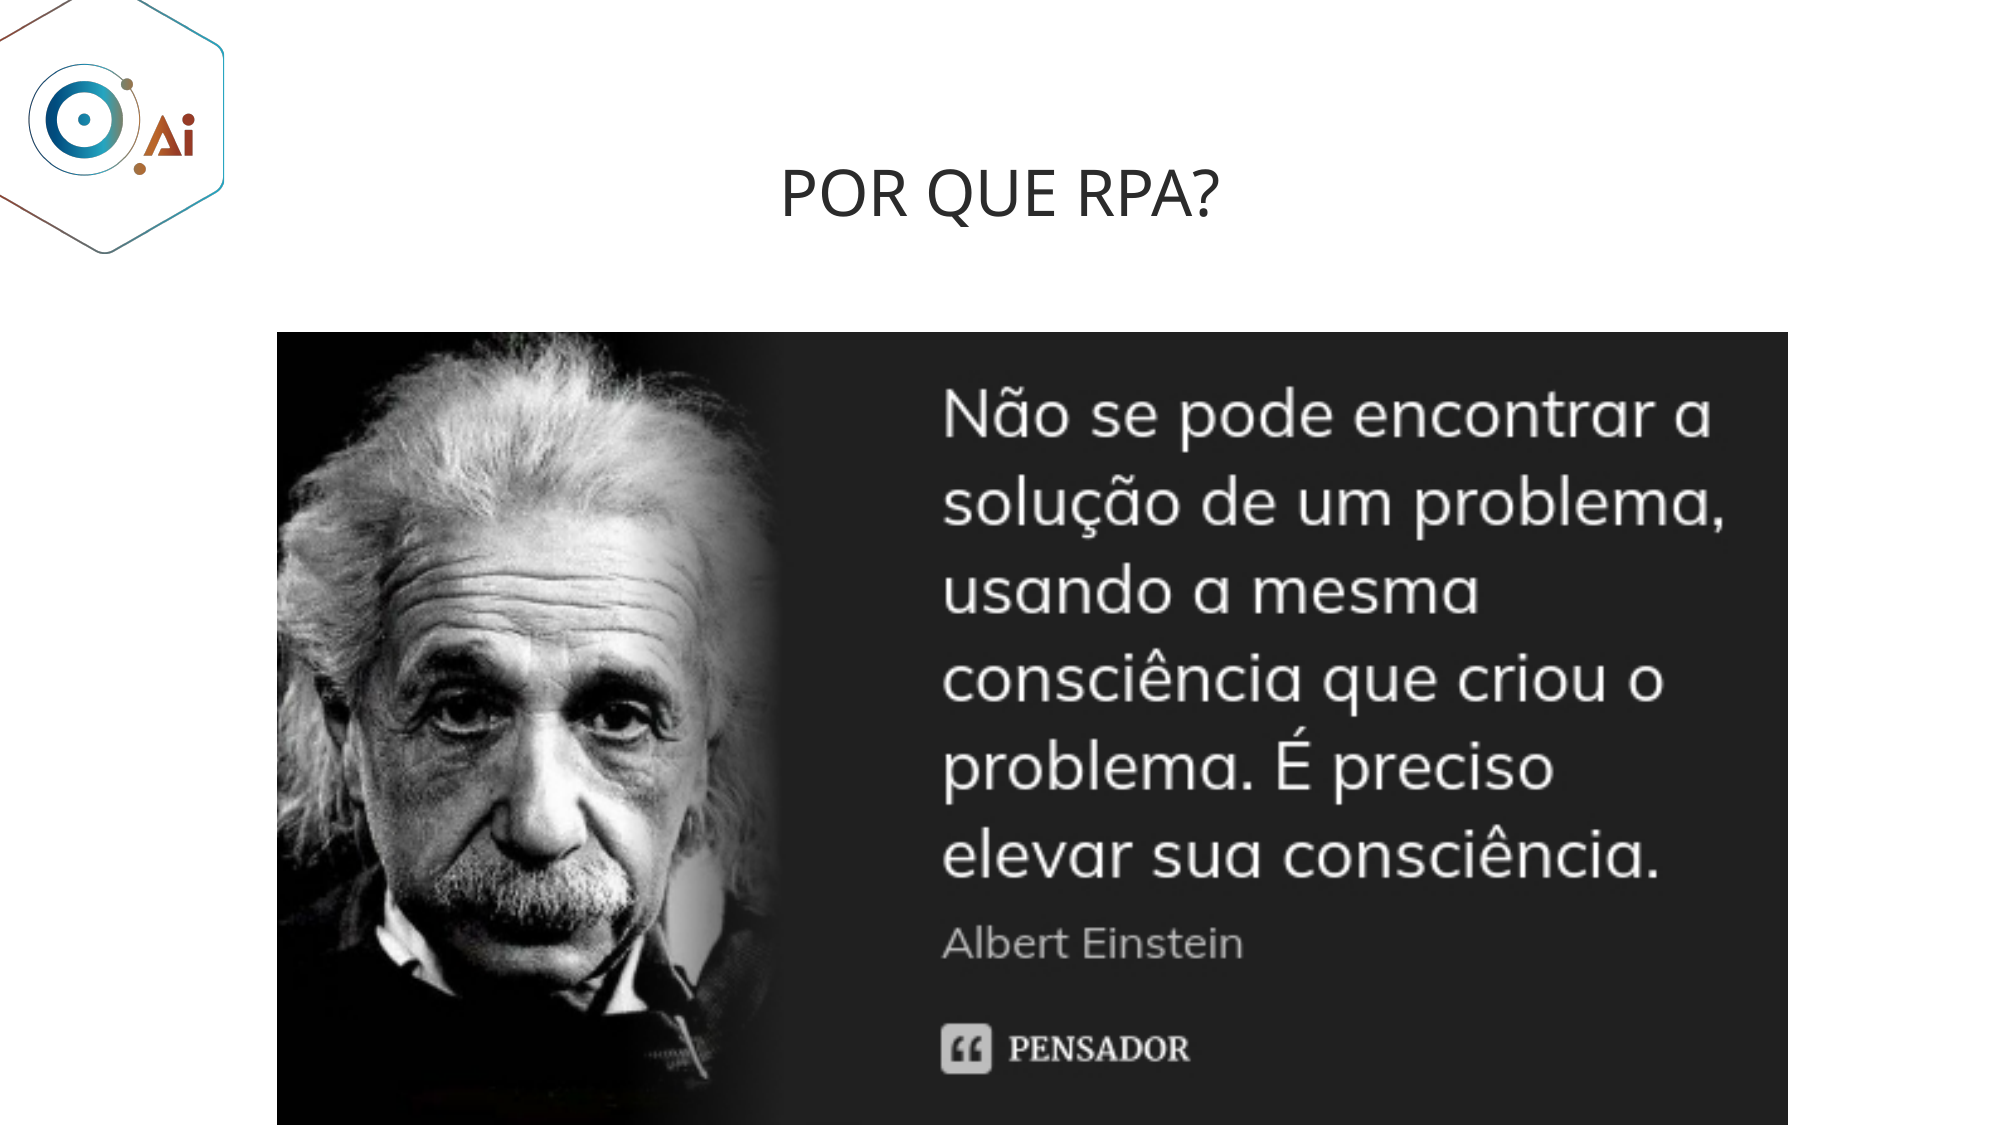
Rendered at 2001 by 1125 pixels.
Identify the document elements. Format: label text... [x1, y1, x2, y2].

picture [276, 332, 1788, 1125]
text_box POR QUE RPA? [771, 144, 1228, 237]
picture [0, 0, 225, 254]
